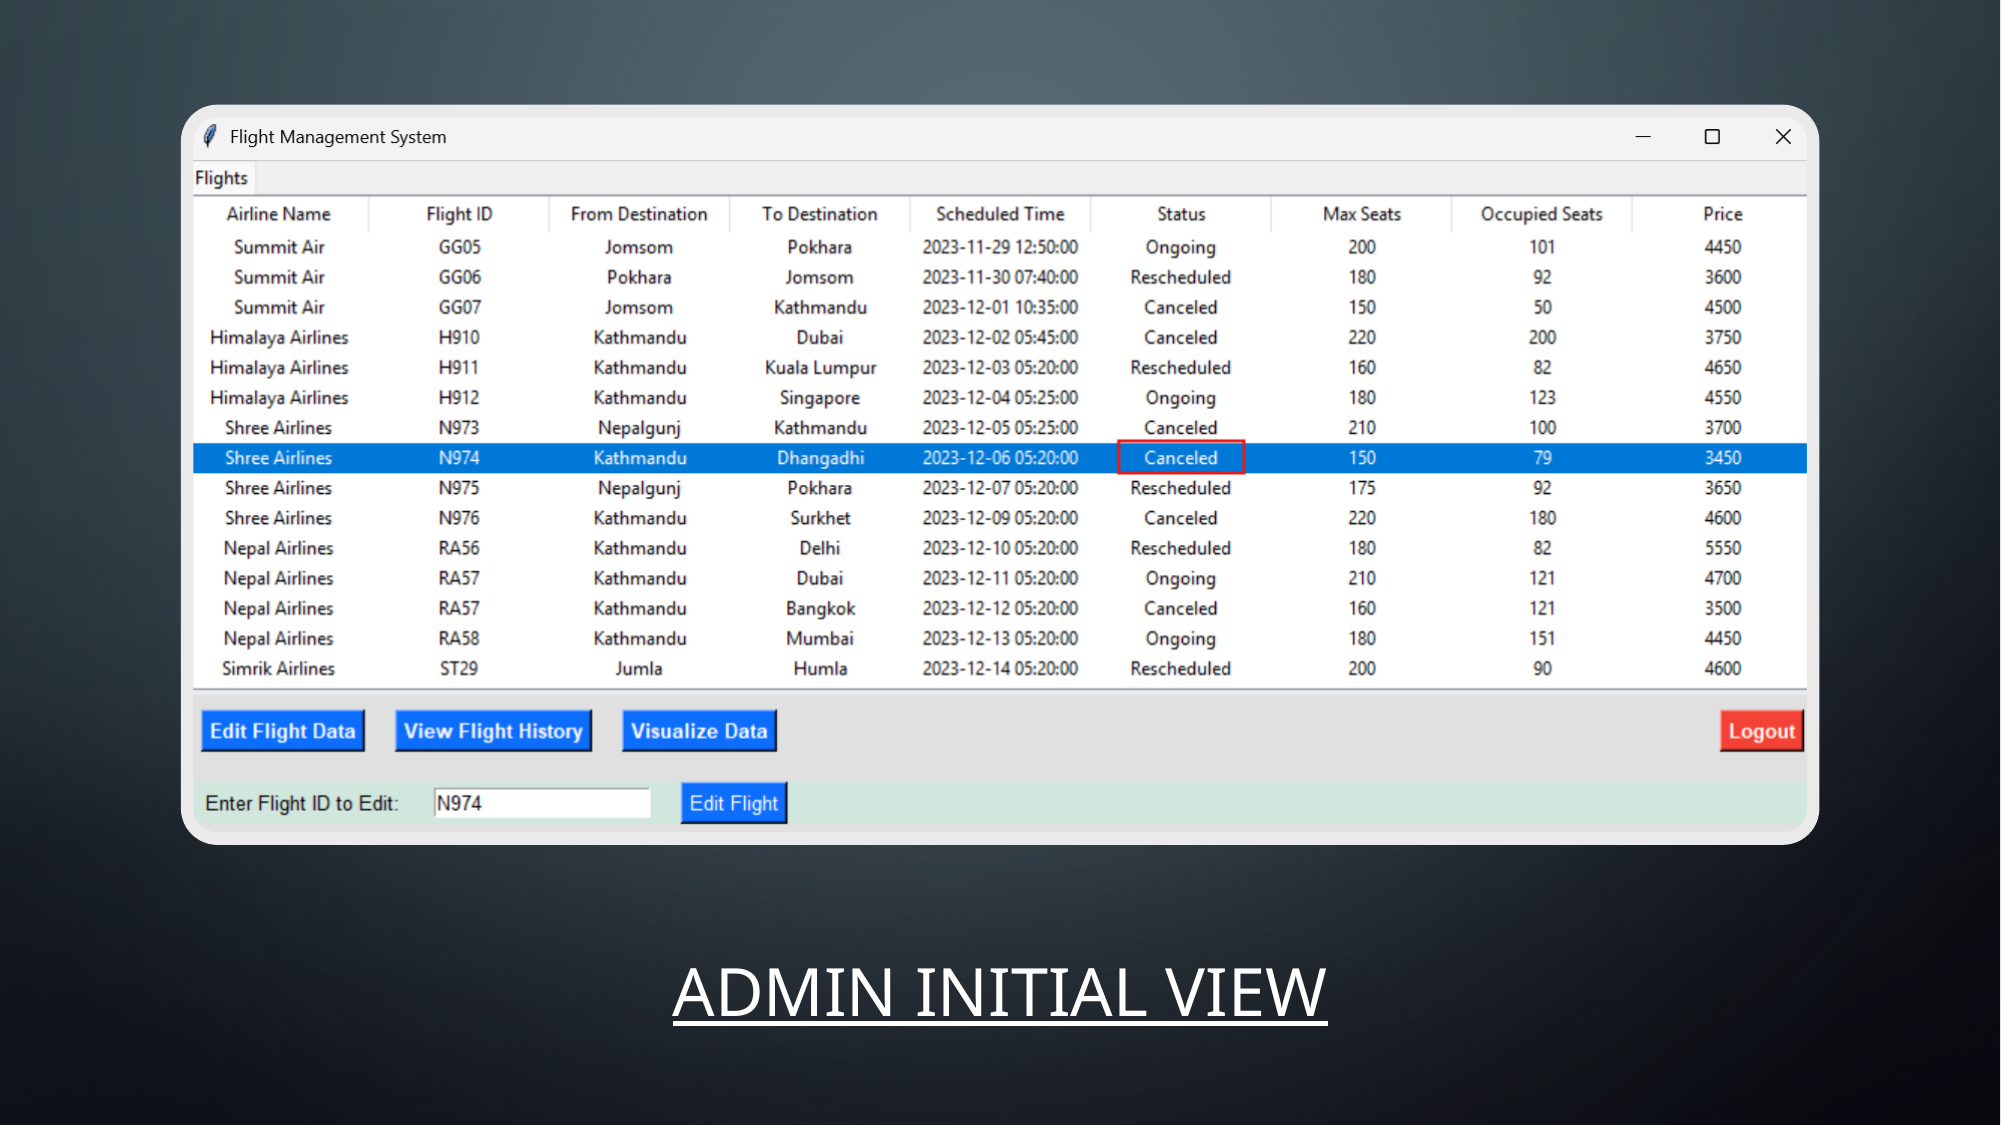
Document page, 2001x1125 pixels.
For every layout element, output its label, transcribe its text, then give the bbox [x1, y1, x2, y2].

title Admin Initial View [187, 927, 1814, 1062]
picture [186, 110, 1814, 839]
